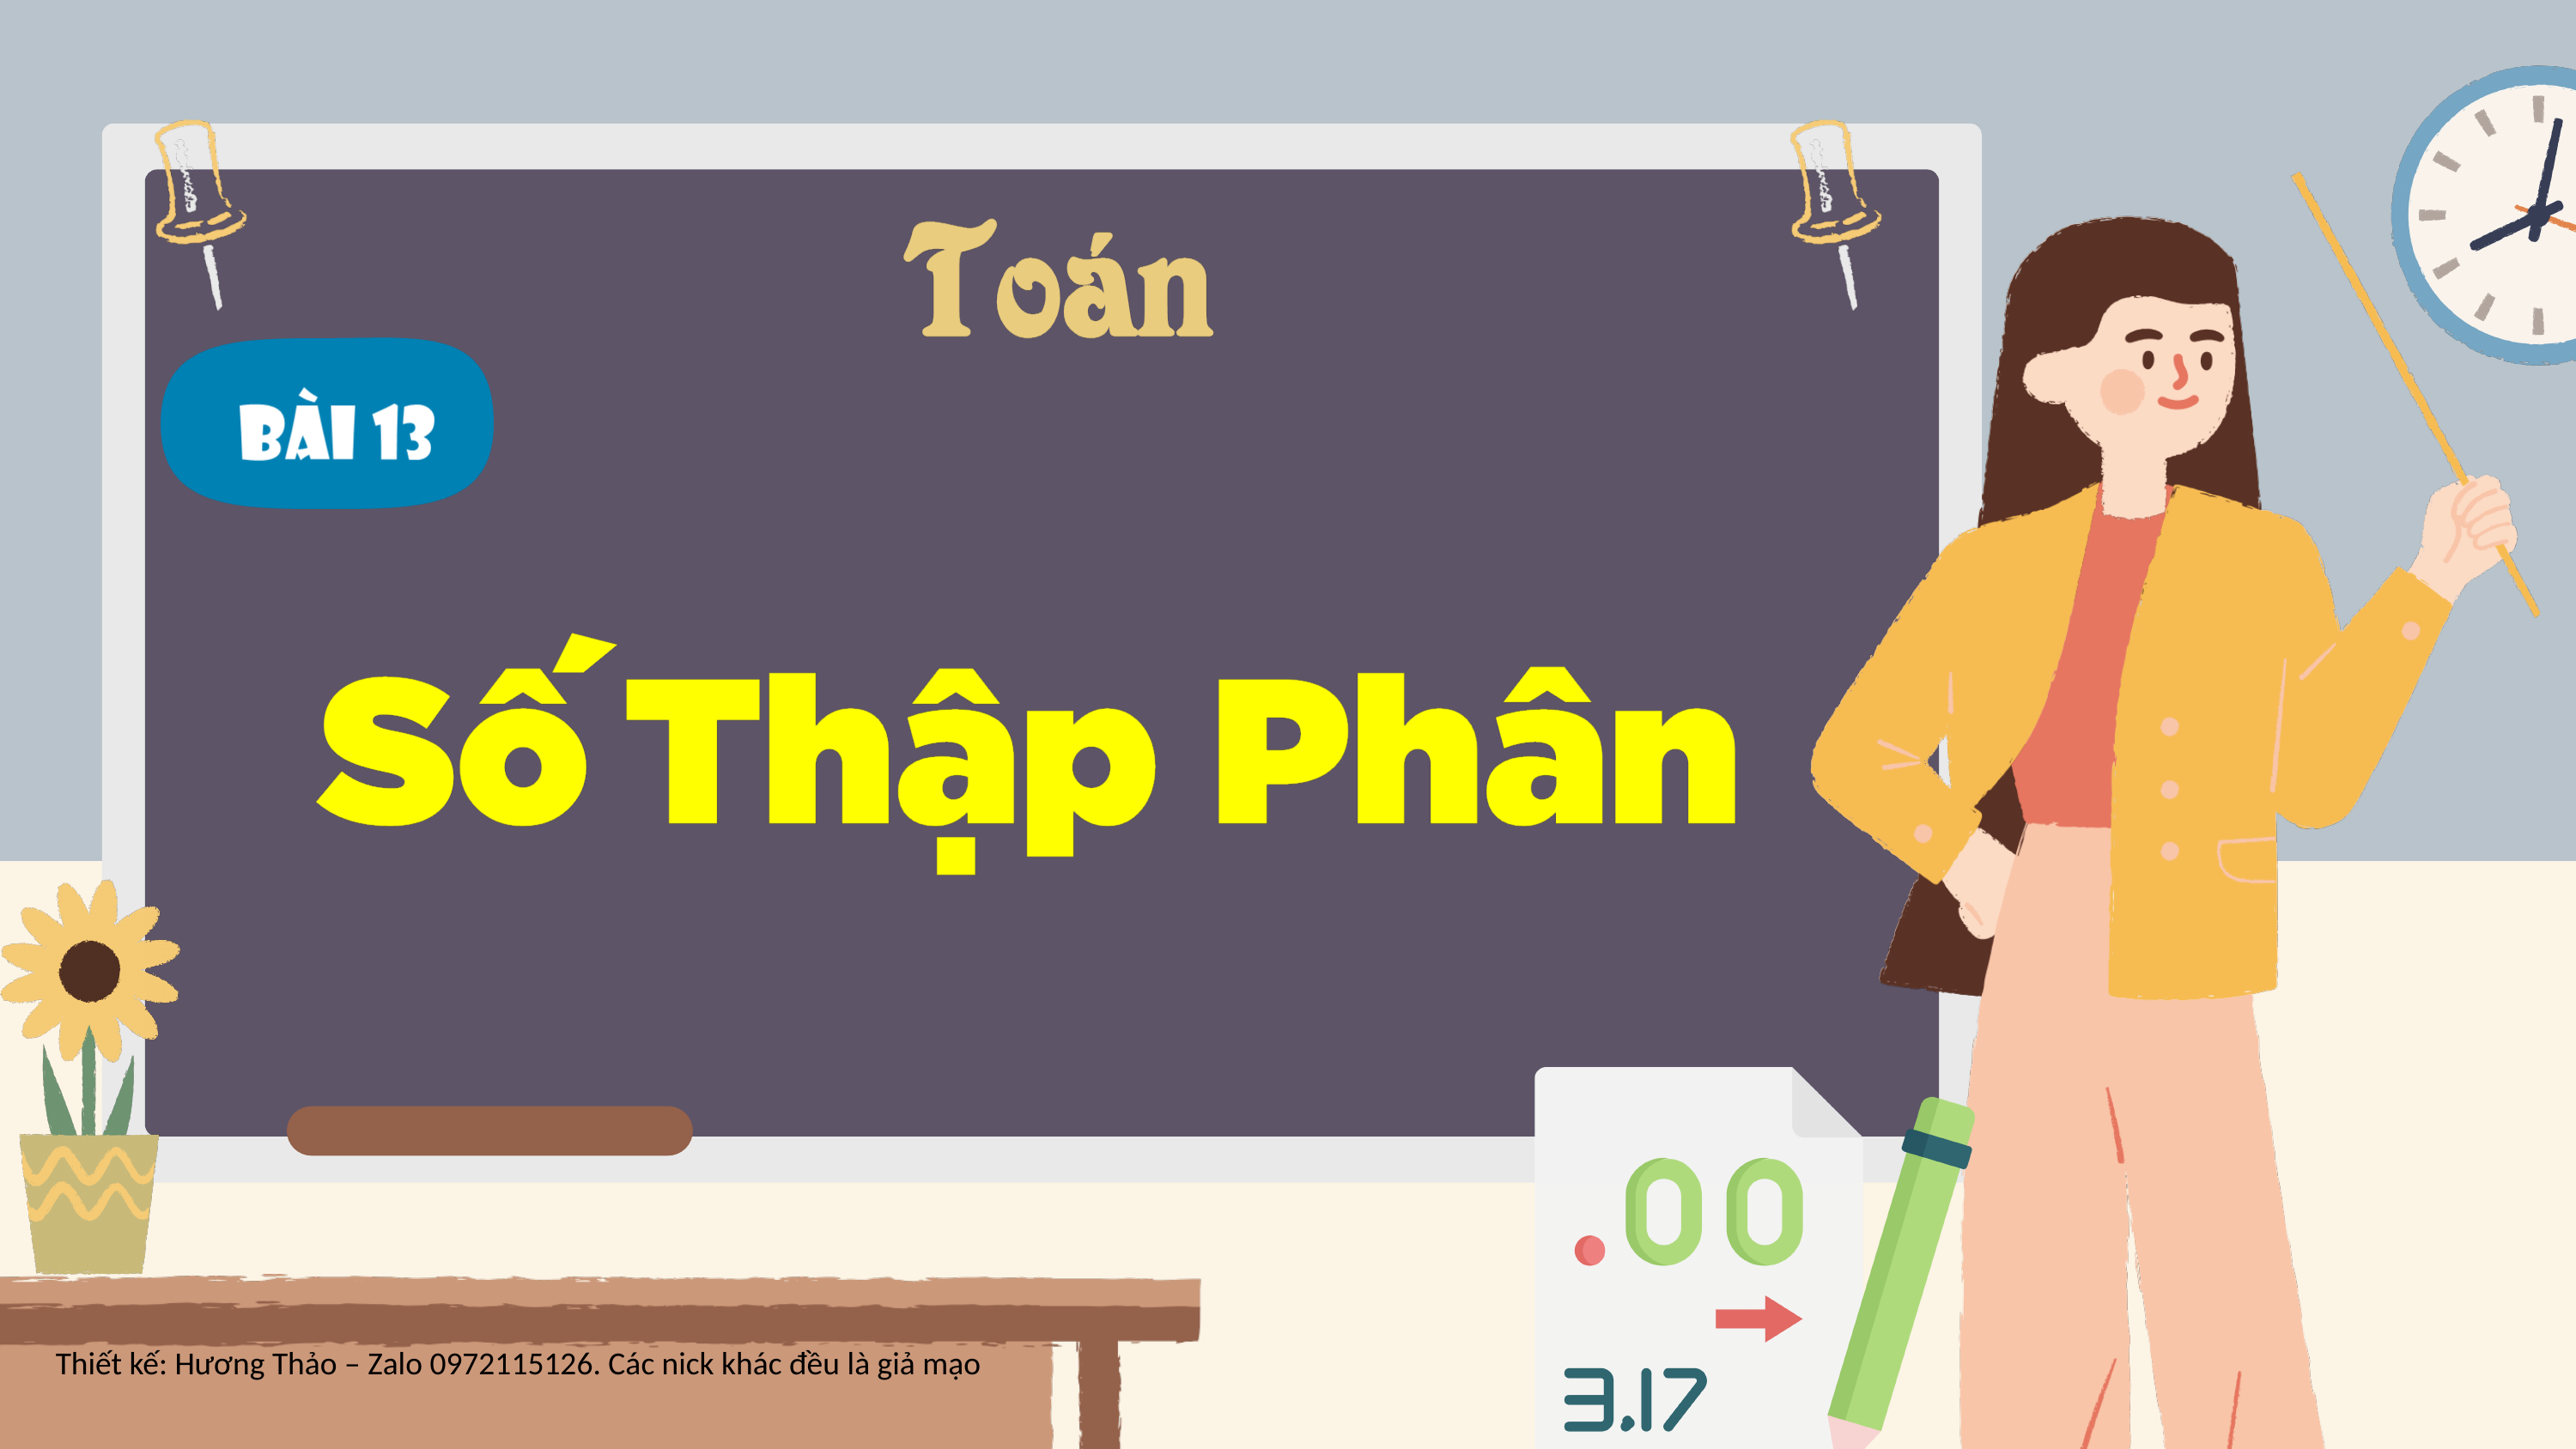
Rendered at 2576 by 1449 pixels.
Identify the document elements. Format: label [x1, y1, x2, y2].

text_box [1985, 169, 2541, 858]
picture [192, 562, 1868, 997]
picture [403, 405, 434, 459]
picture [331, 406, 355, 459]
text_box [2391, 65, 2576, 366]
text_box [144, 169, 1940, 1137]
picture [286, 406, 329, 459]
text_box [286, 1106, 694, 1156]
text_box [101, 123, 1983, 1183]
text_box [0, 860, 2576, 1449]
picture [161, 112, 1776, 516]
picture [161, 337, 293, 407]
picture [299, 388, 317, 402]
picture [373, 404, 398, 459]
picture [240, 404, 284, 460]
